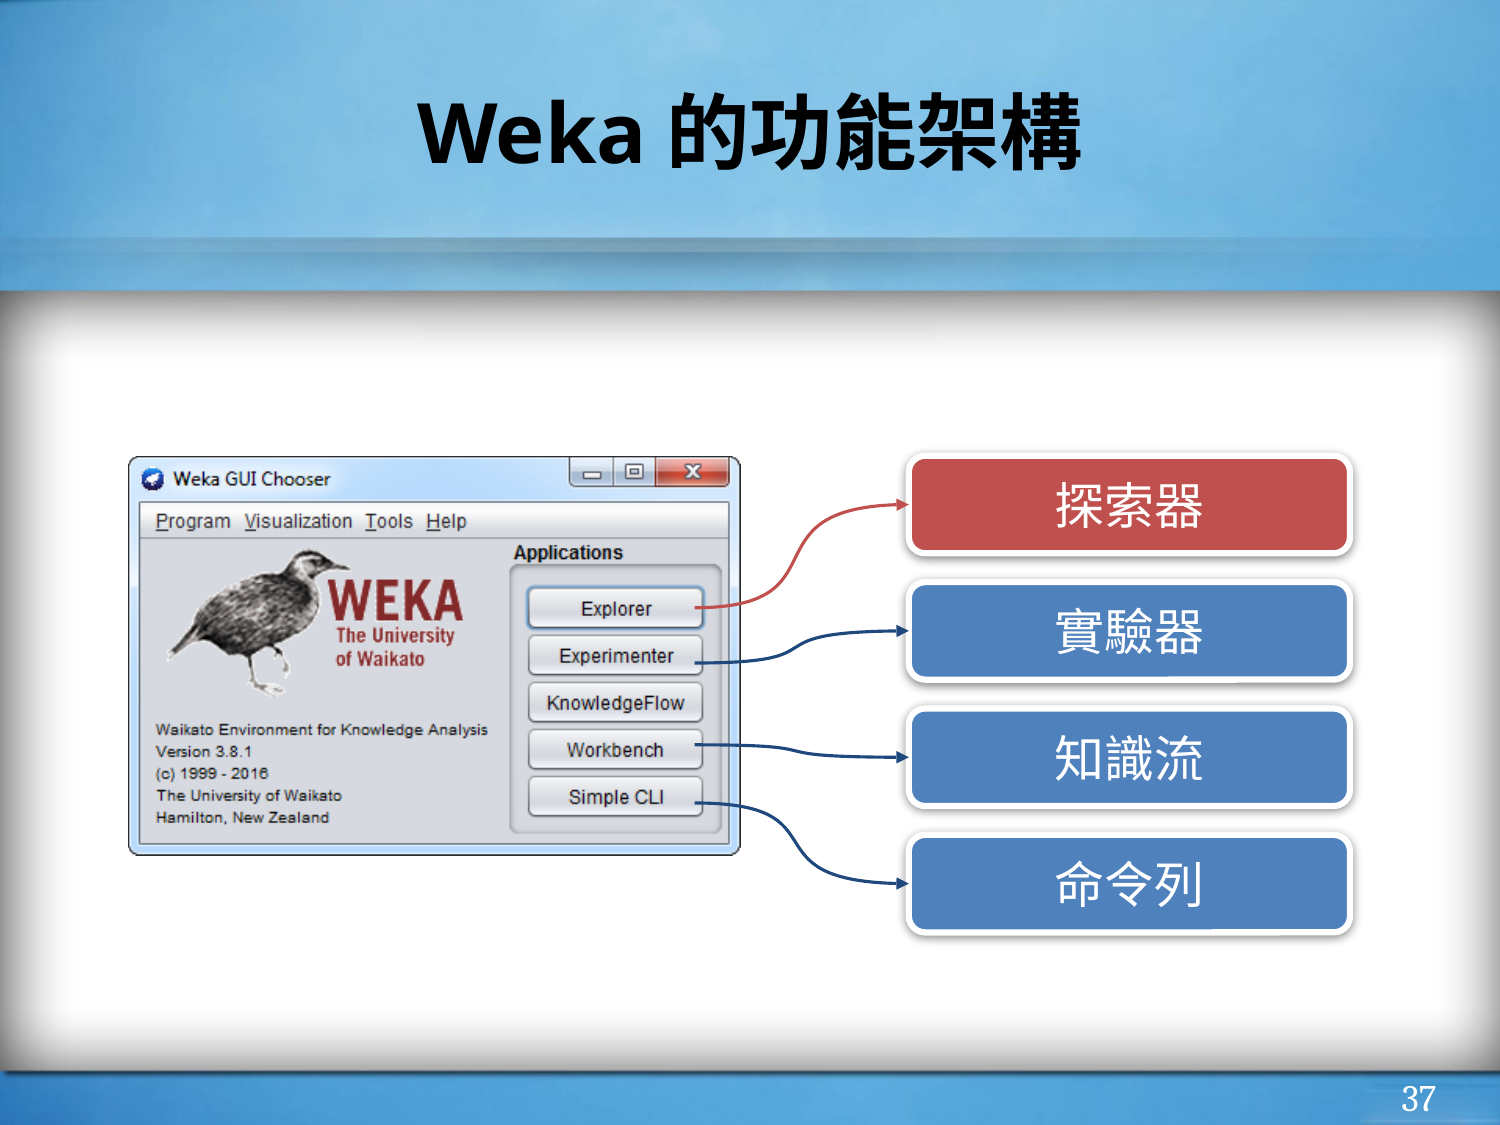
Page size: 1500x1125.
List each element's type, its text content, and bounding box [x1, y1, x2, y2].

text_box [694, 630, 910, 664]
text_box 命令列 [908, 834, 1351, 933]
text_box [694, 802, 910, 884]
picture [0, 0, 1500, 1125]
text_box 實驗器 [908, 582, 1351, 680]
title Weka的功能架構 [78, 27, 1422, 232]
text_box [694, 744, 910, 758]
text_box 探索器 [908, 455, 1351, 554]
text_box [694, 504, 910, 608]
text_box 知識流 [908, 708, 1351, 807]
slide_number ‹#› [1350, 1074, 1488, 1118]
